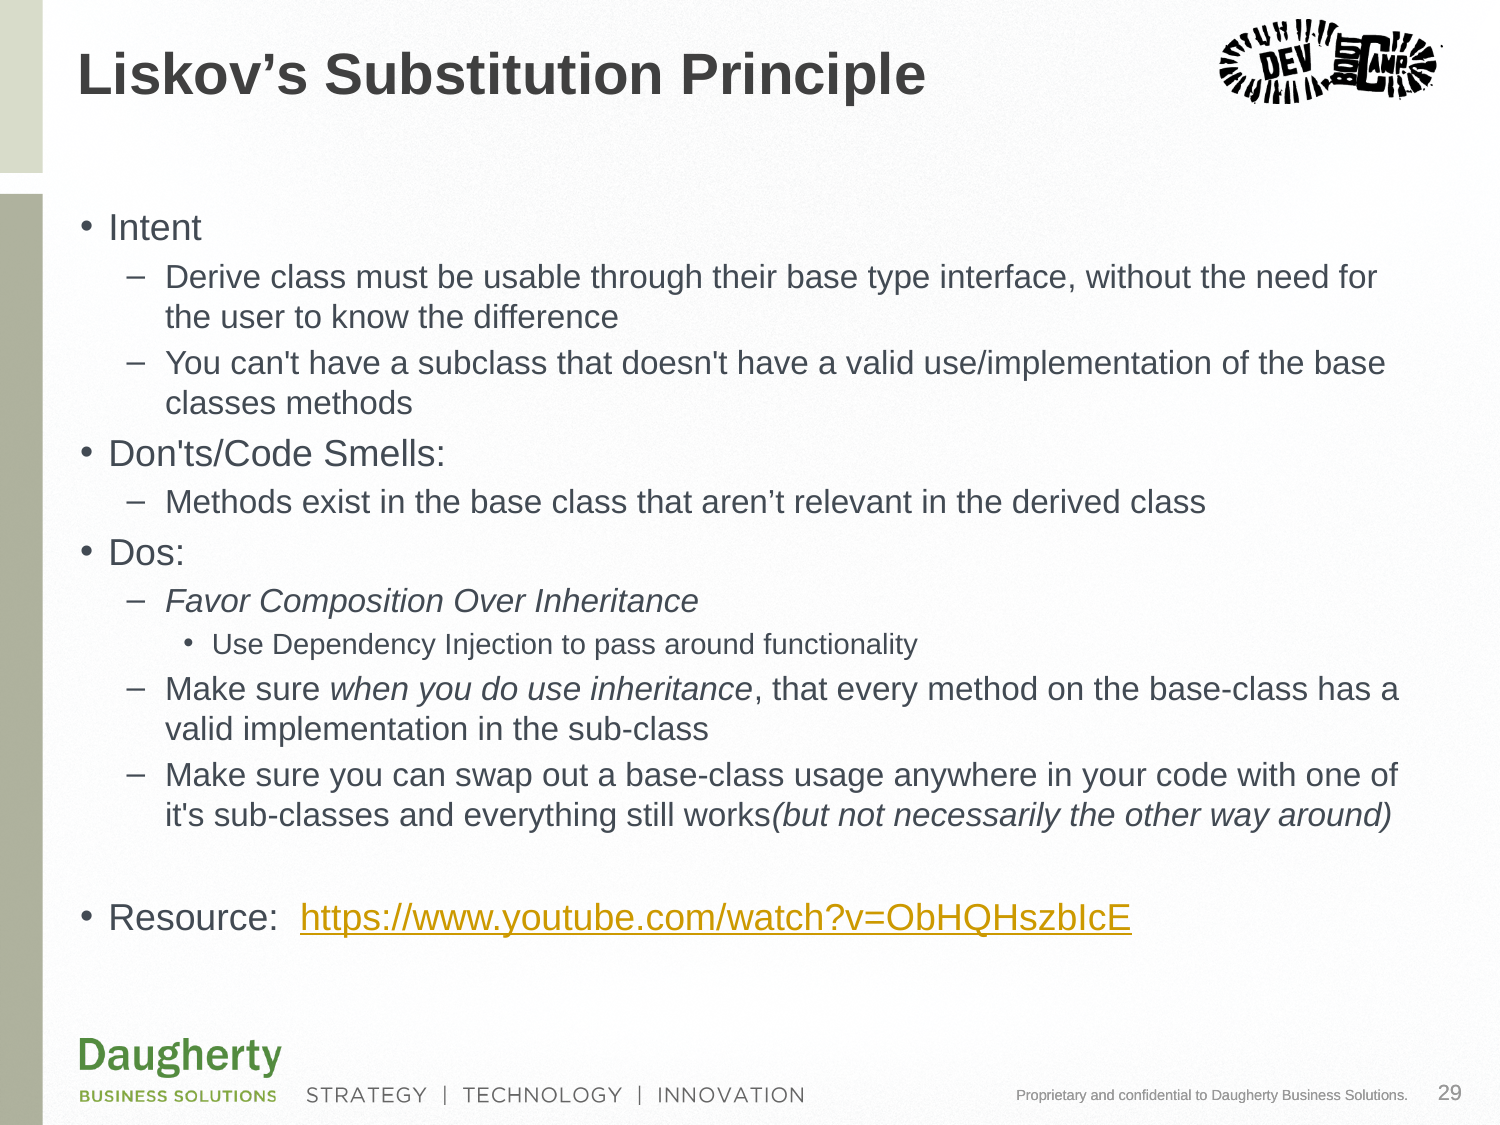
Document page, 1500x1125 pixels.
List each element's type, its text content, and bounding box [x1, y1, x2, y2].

title Liskov’s Substitution Principle [62, 14, 1447, 128]
picture [0, 0, 1500, 1125]
slide_number 29 [1423, 1071, 1500, 1123]
list Intent Derive class must be usable through their base type interface, without the need for the user to know the difference You can't have a subclass that doesn't have a valid use/implementation of the base classes methods Don'ts/Code Smells: Methods exist in the base class that aren’t relevant in the derived class Dos: Favor Composition Over Inheritance Use Dependency Injection to pass around functionality Make sure when you do use inheritance, that every method on the base-class has a valid implementation in the sub-class Make sure you can swap out a base-class usage anywhere in your code with one of it's sub-classes and everything still works(but not necessarily the other way around) Resource: https://www.youtube.com/watch?v=ObHQHszbIcE [64, 195, 1444, 1049]
footer Proprietary and confidential to Daugherty Business Solutions. [844, 1078, 1424, 1125]
